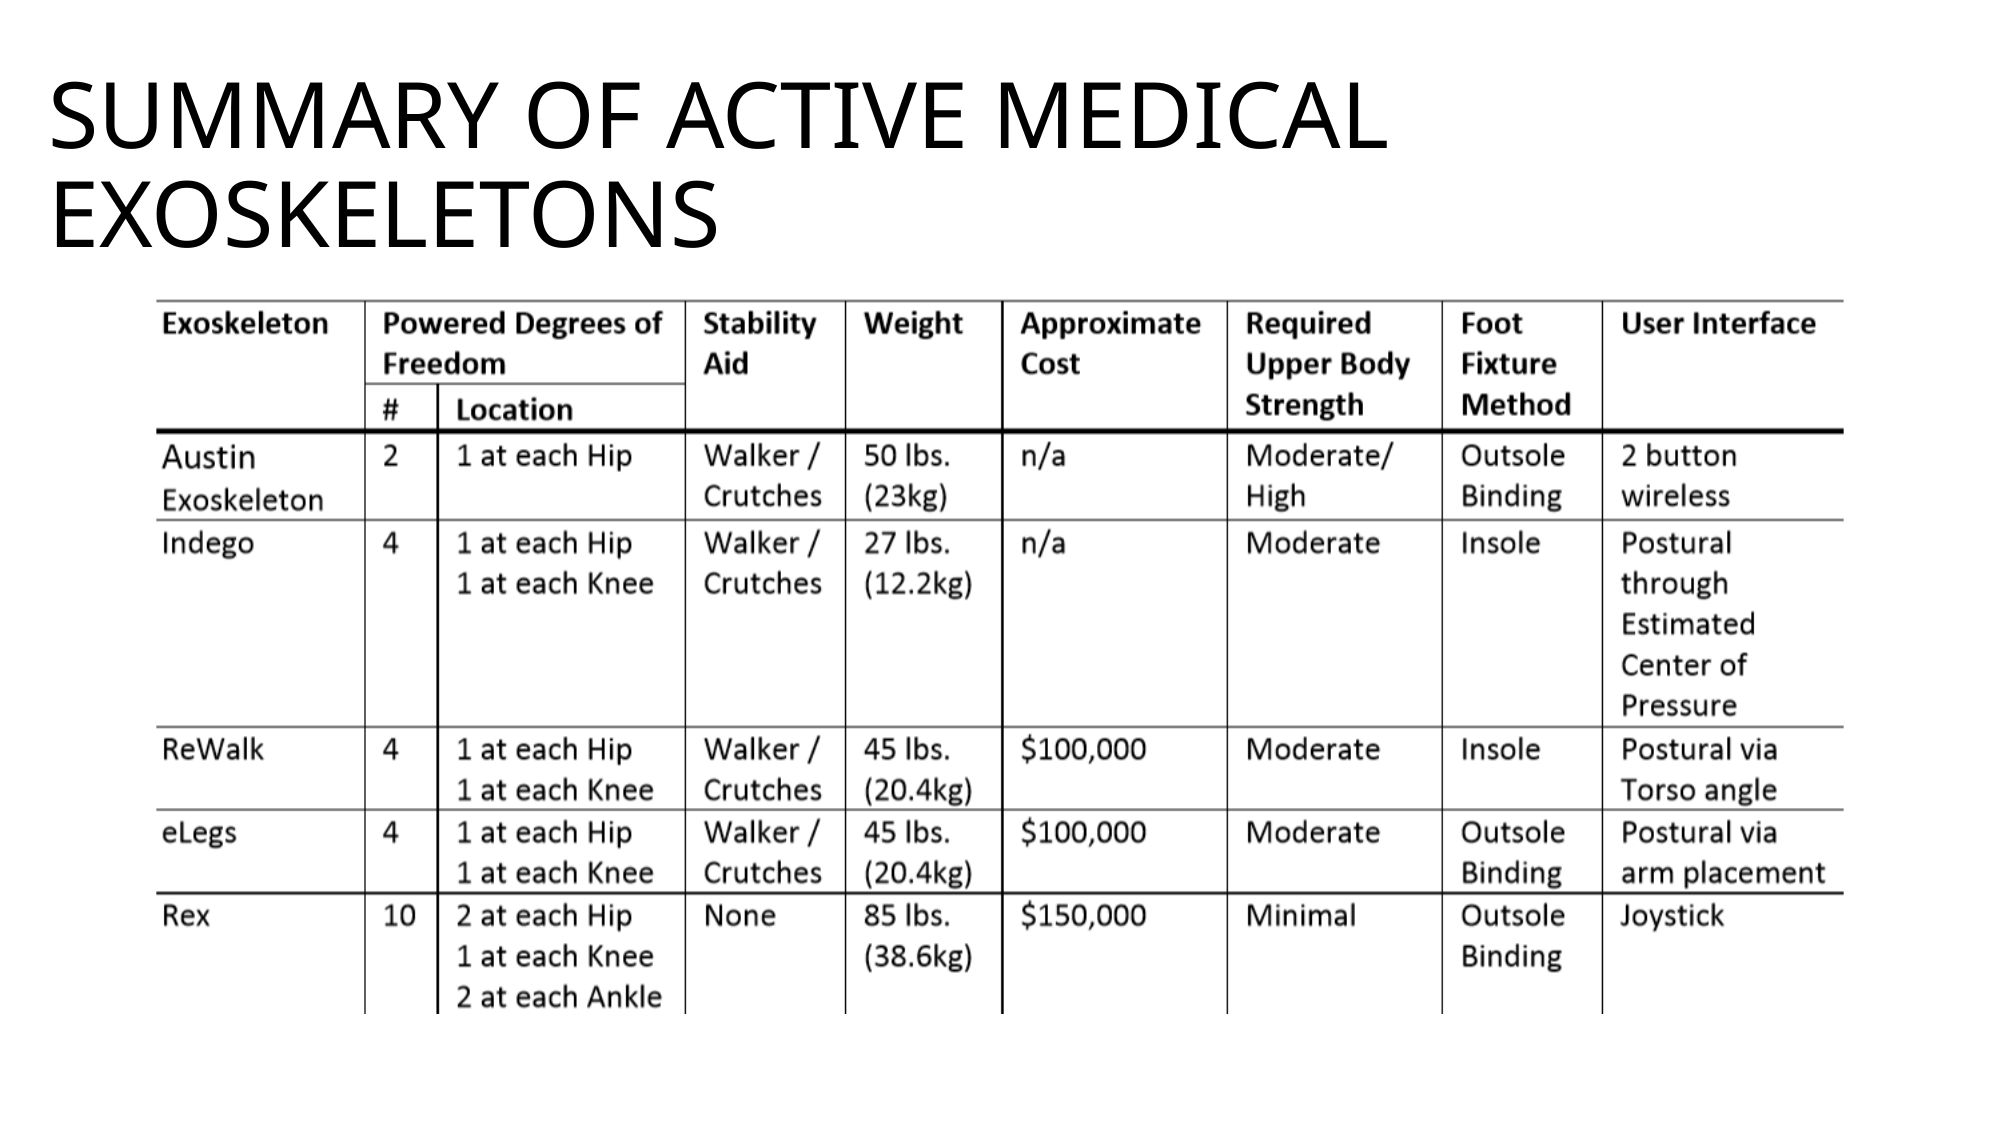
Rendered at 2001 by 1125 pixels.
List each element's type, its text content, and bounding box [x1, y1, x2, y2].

title SUMMARY OF ACTIVE MEDICAL EXOSKELETONS [33, 59, 1863, 278]
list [156, 299, 1844, 1014]
